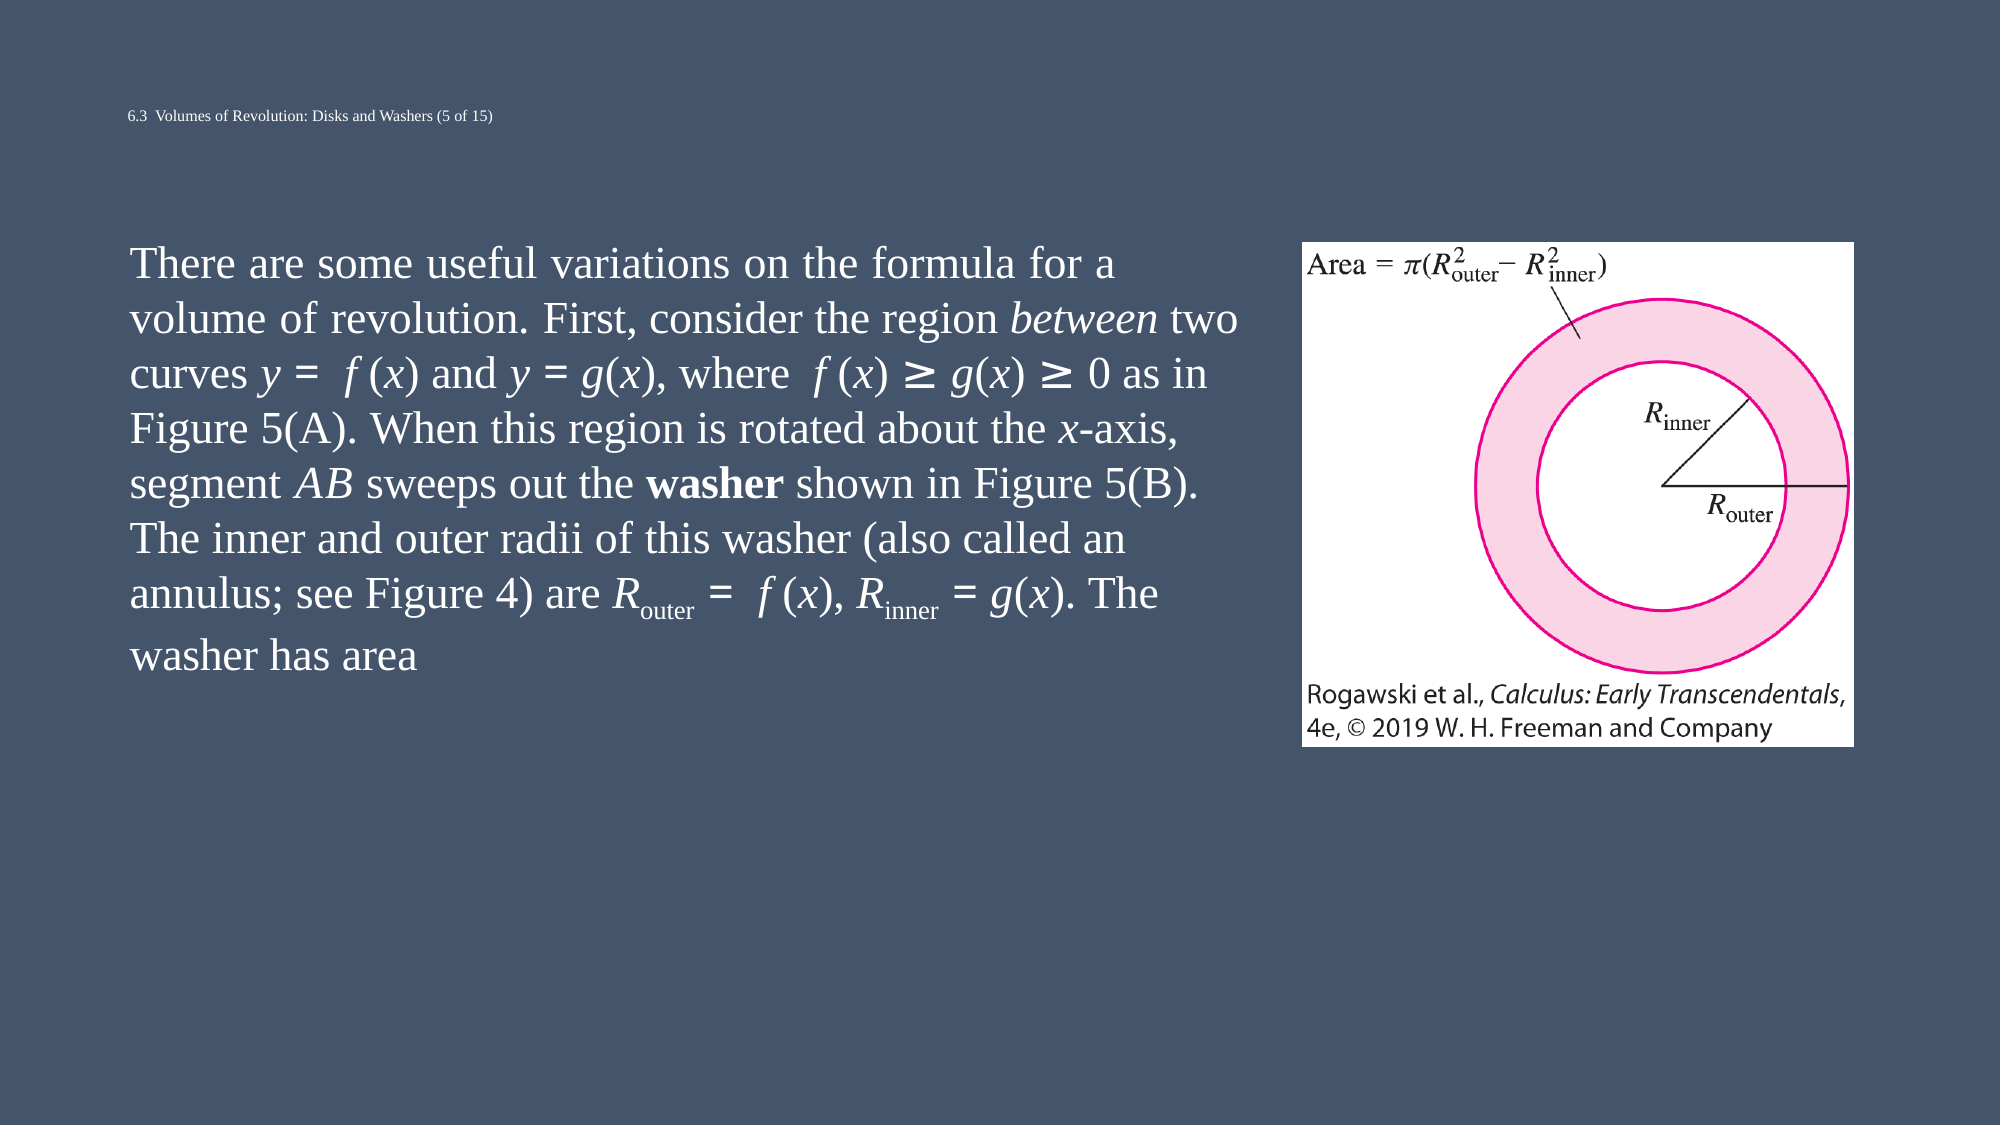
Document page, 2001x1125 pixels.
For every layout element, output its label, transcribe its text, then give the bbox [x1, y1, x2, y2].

picture [1302, 242, 1854, 747]
title 6.3 Volumes of Revolution: Disks and Washers (5 of 15) [112, 99, 1775, 203]
